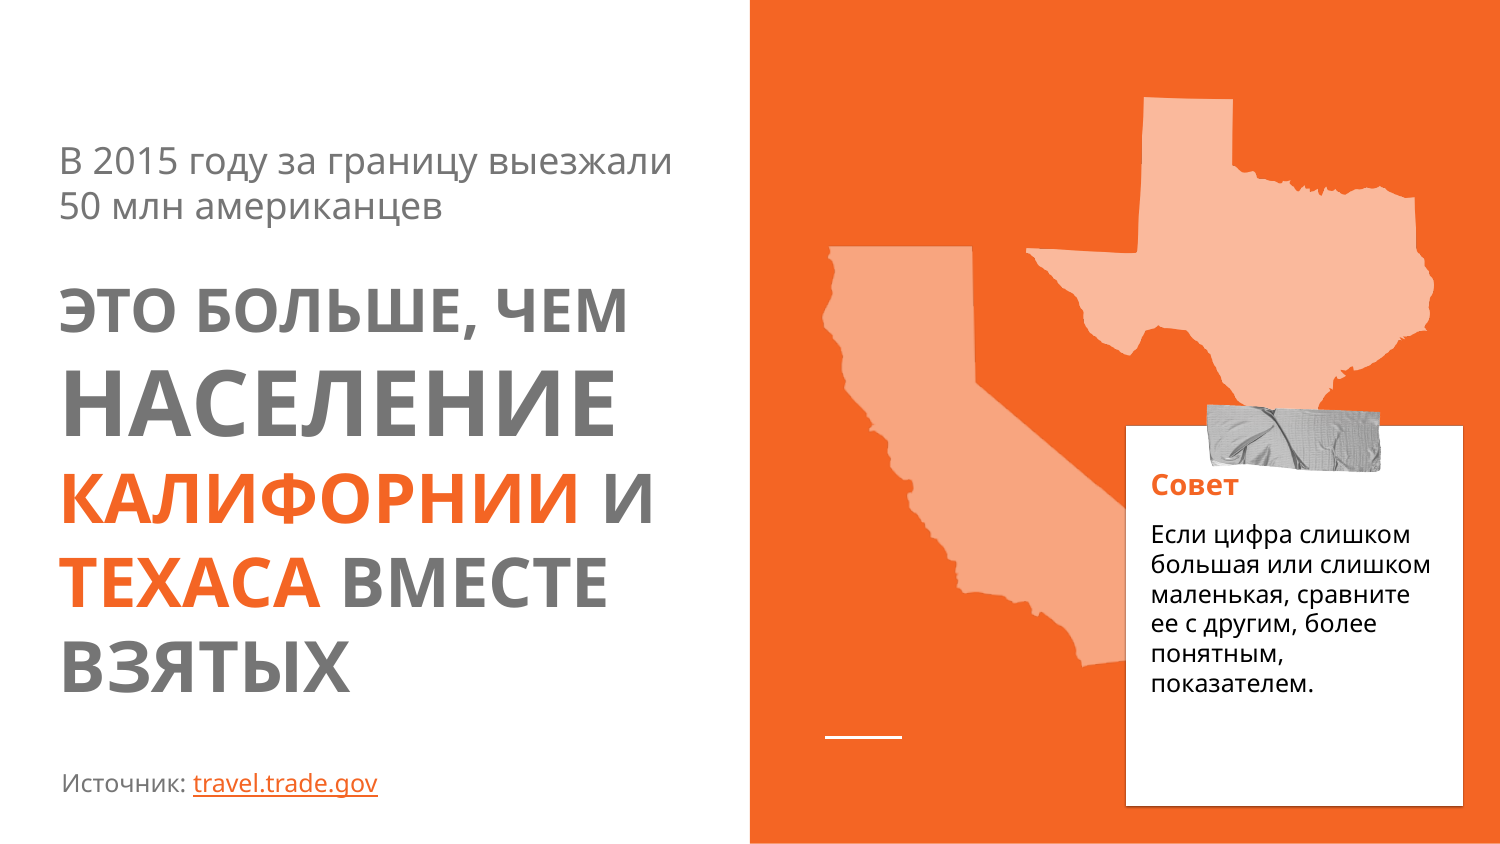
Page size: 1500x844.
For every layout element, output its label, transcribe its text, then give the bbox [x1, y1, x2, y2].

text_box Источник: travel.trade.gov [46, 763, 1071, 806]
picture [762, 77, 1435, 711]
title В 2015 году за границу выезжали 50 млн американцев ЭТО БОЛЬШЕ, ЧЕМ НАСЕЛЕНИЕ КАЛИФОРНИИ И ТЕХАСА ВМЕСТЕ ВЗЯТЫХ [43, 123, 708, 721]
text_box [1112, 403, 1476, 821]
